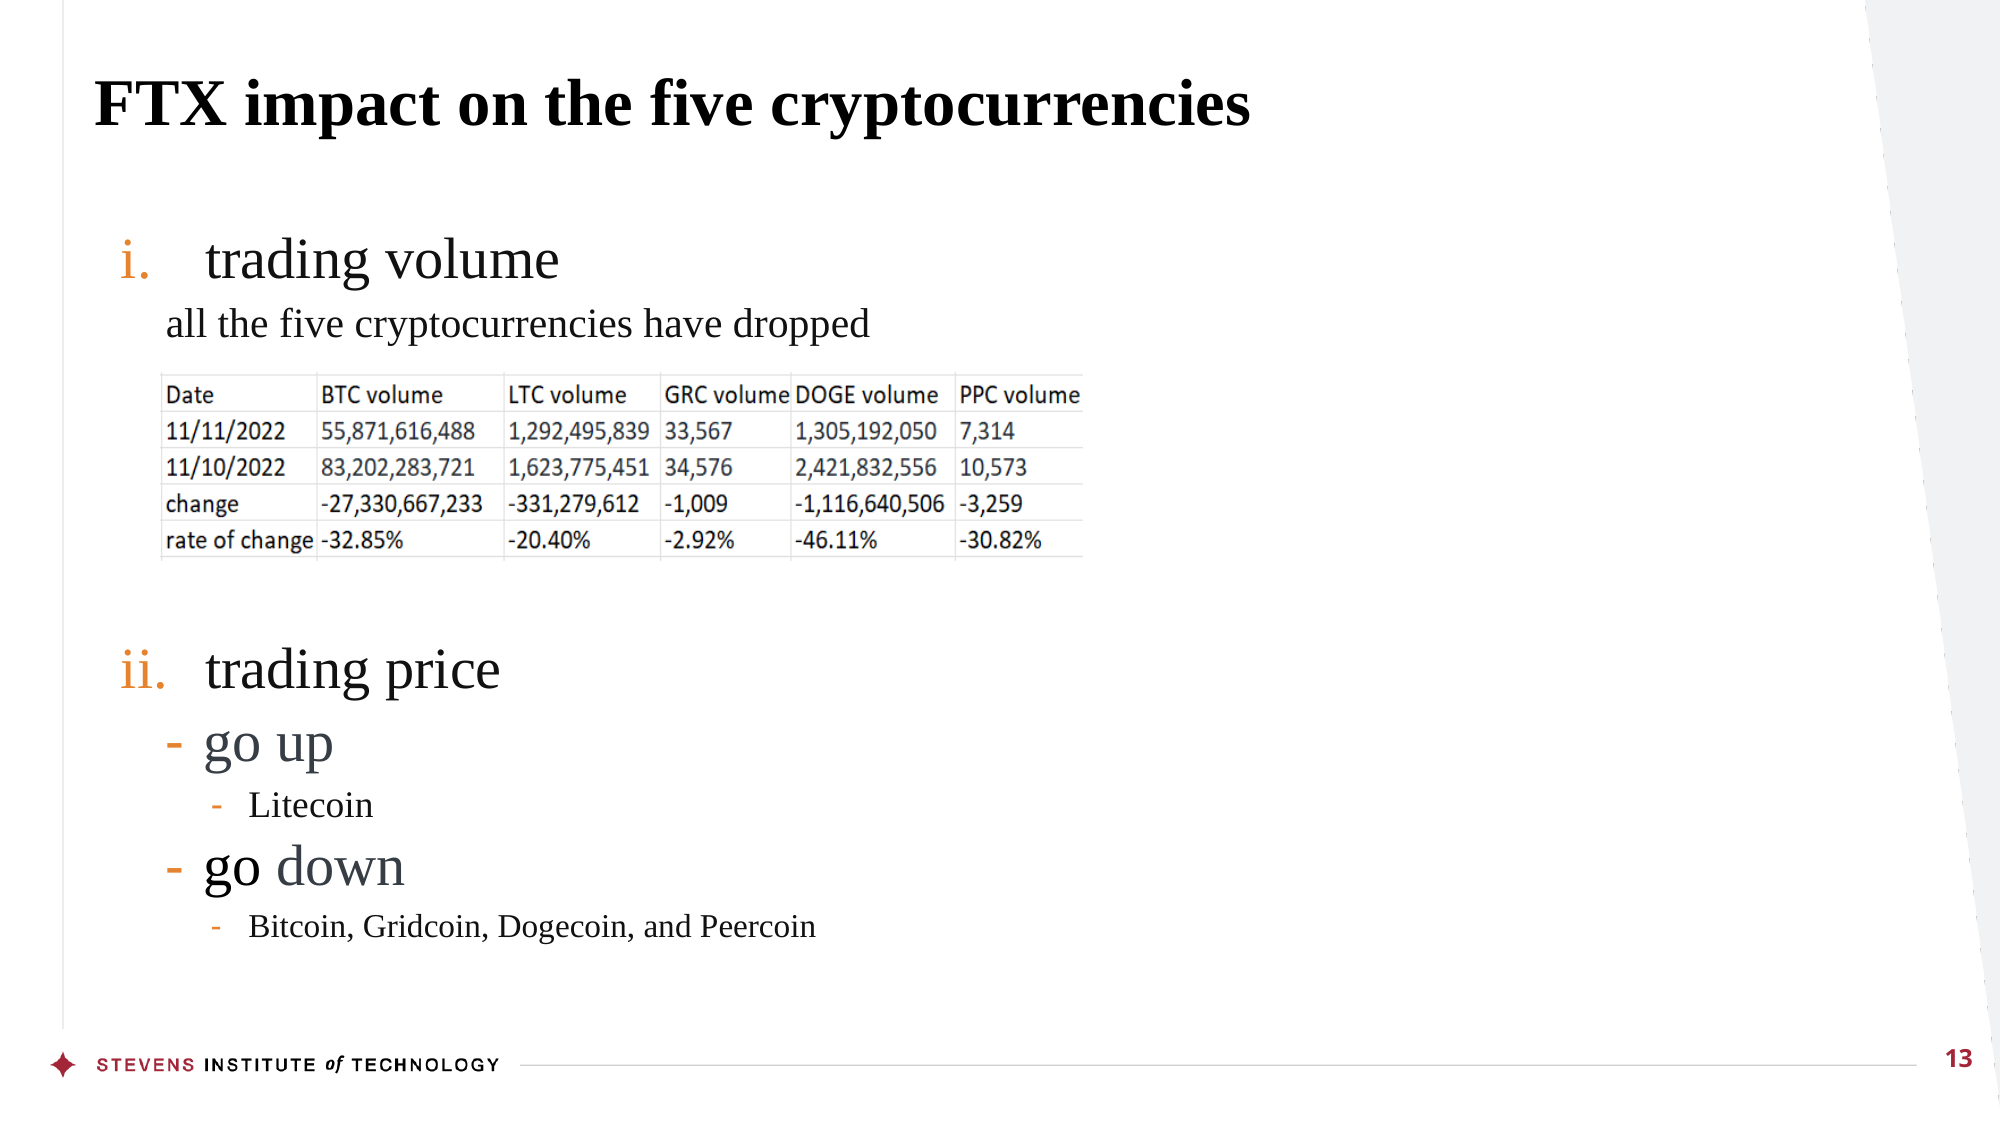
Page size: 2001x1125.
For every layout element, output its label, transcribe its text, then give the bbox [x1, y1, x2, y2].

picture [160, 372, 1083, 561]
slide_number 13 [1538, 1029, 1988, 1090]
list trading volume all the five cryptocurrencies have dropped trading price go up Litecoin go down Bitcoin, Gridcoin, Dogecoin, and Peercoin [105, 220, 1863, 995]
title FTX impact on the five cryptocurrencies [62, 59, 1963, 281]
